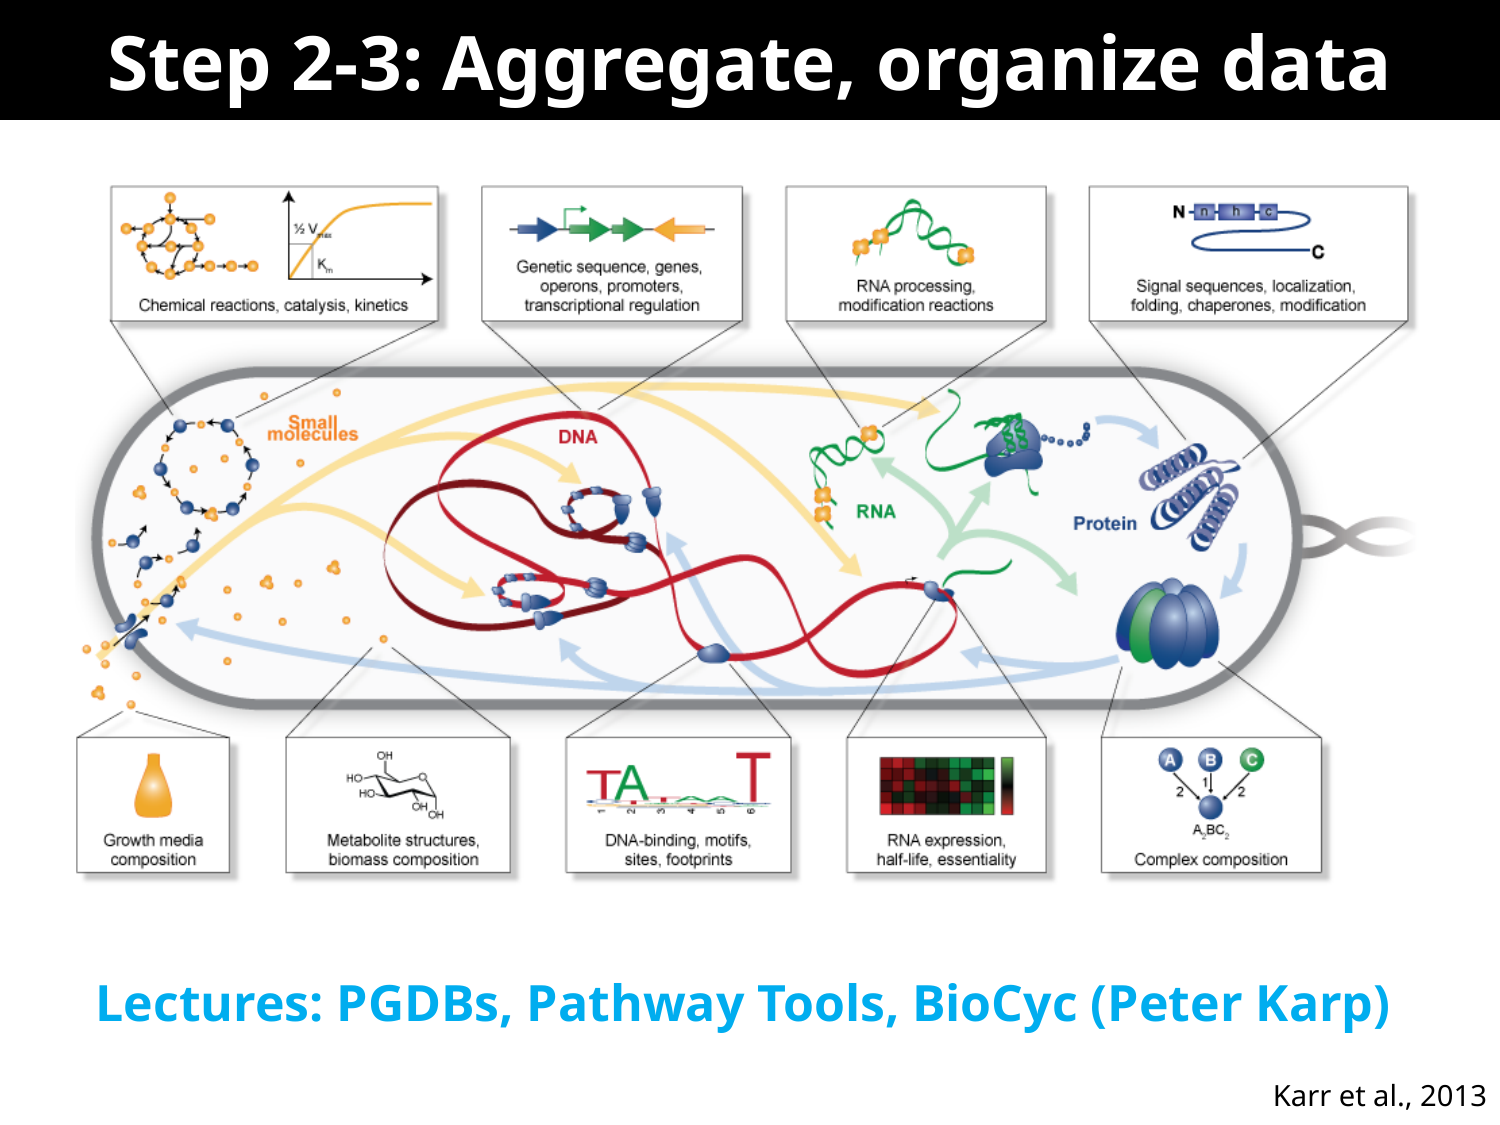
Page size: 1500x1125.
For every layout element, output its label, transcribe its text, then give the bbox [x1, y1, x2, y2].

title Step 2-3: Aggregate, organize data [0, 0, 1500, 120]
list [74, 184, 1426, 892]
text_box Lectures: PGDBs, Pathway Tools, BioCyc (Peter Karp) [0, 964, 1488, 1040]
text_box Karr et al., 2013 [1187, 1077, 1488, 1113]
